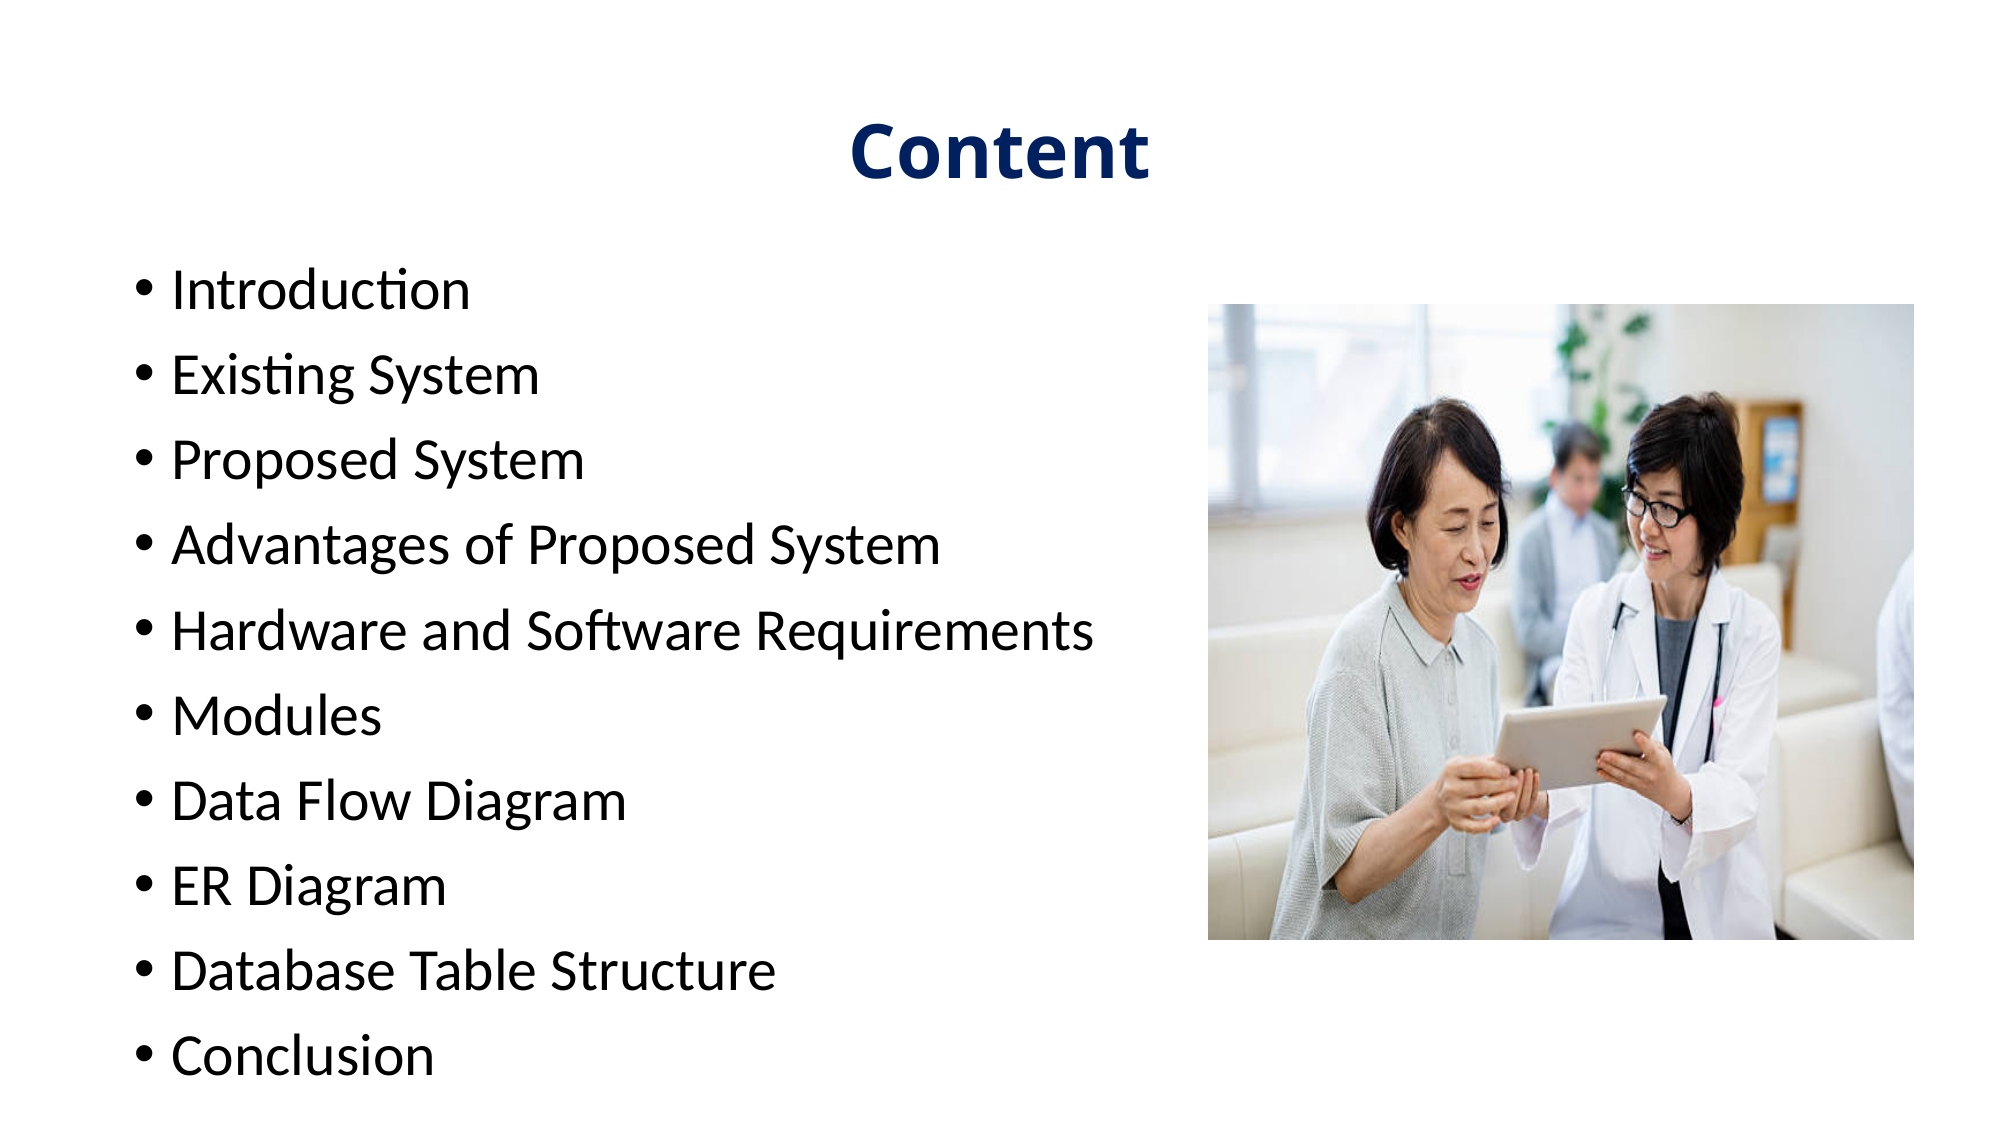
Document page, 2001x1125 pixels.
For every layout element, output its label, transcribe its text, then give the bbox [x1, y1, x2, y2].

picture [1208, 304, 1914, 940]
title Content [118, 58, 1882, 250]
list Introduction Existing System Proposed System Advantages of Proposed System Hardware and Software Requirements Modules Data Flow Diagram ER Diagram Database Table Structure Conclusion [118, 250, 1882, 1105]
